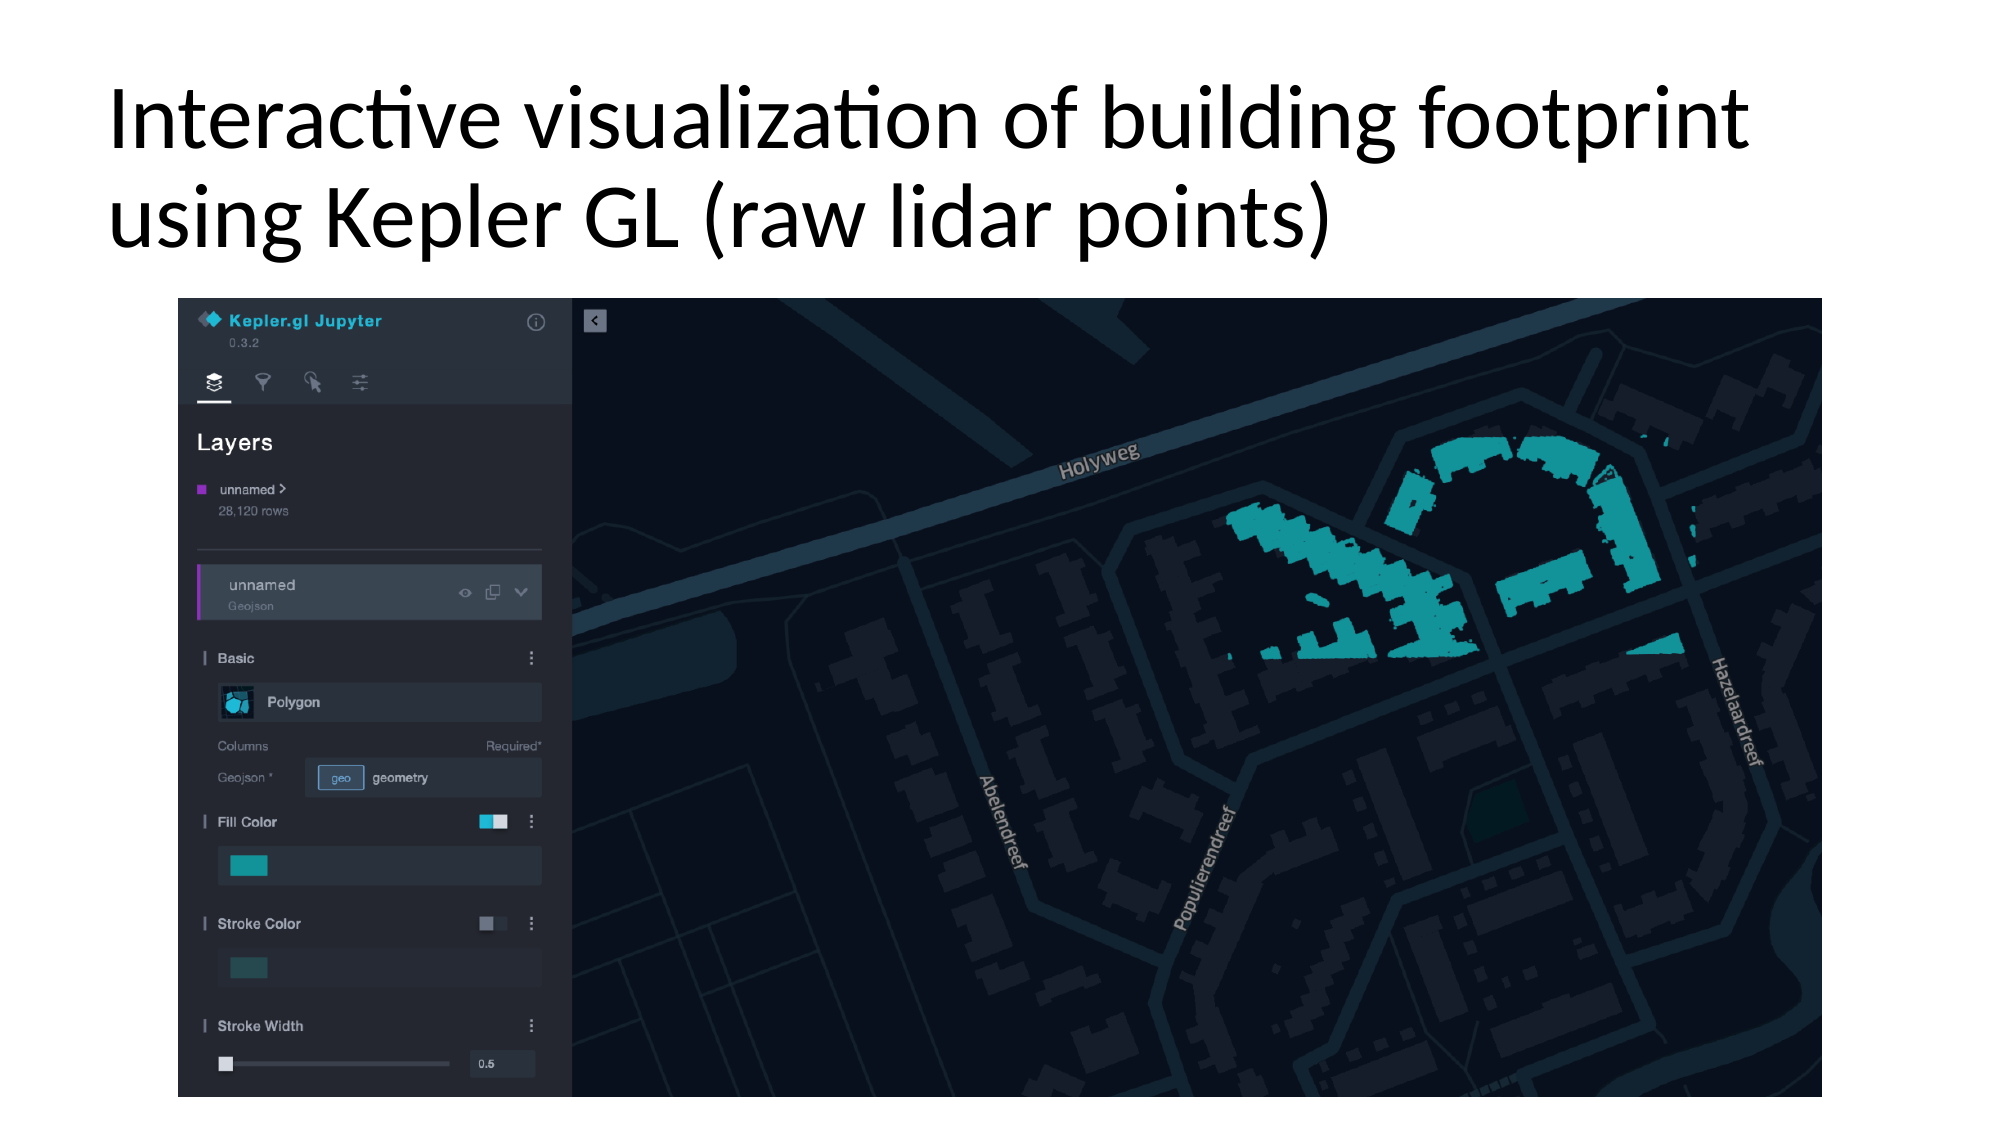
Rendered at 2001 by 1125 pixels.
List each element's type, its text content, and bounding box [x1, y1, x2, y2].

title Interactive visualization of building footprint using Kepler GL (raw lidar points) [92, 59, 1818, 278]
picture [178, 298, 1822, 1097]
